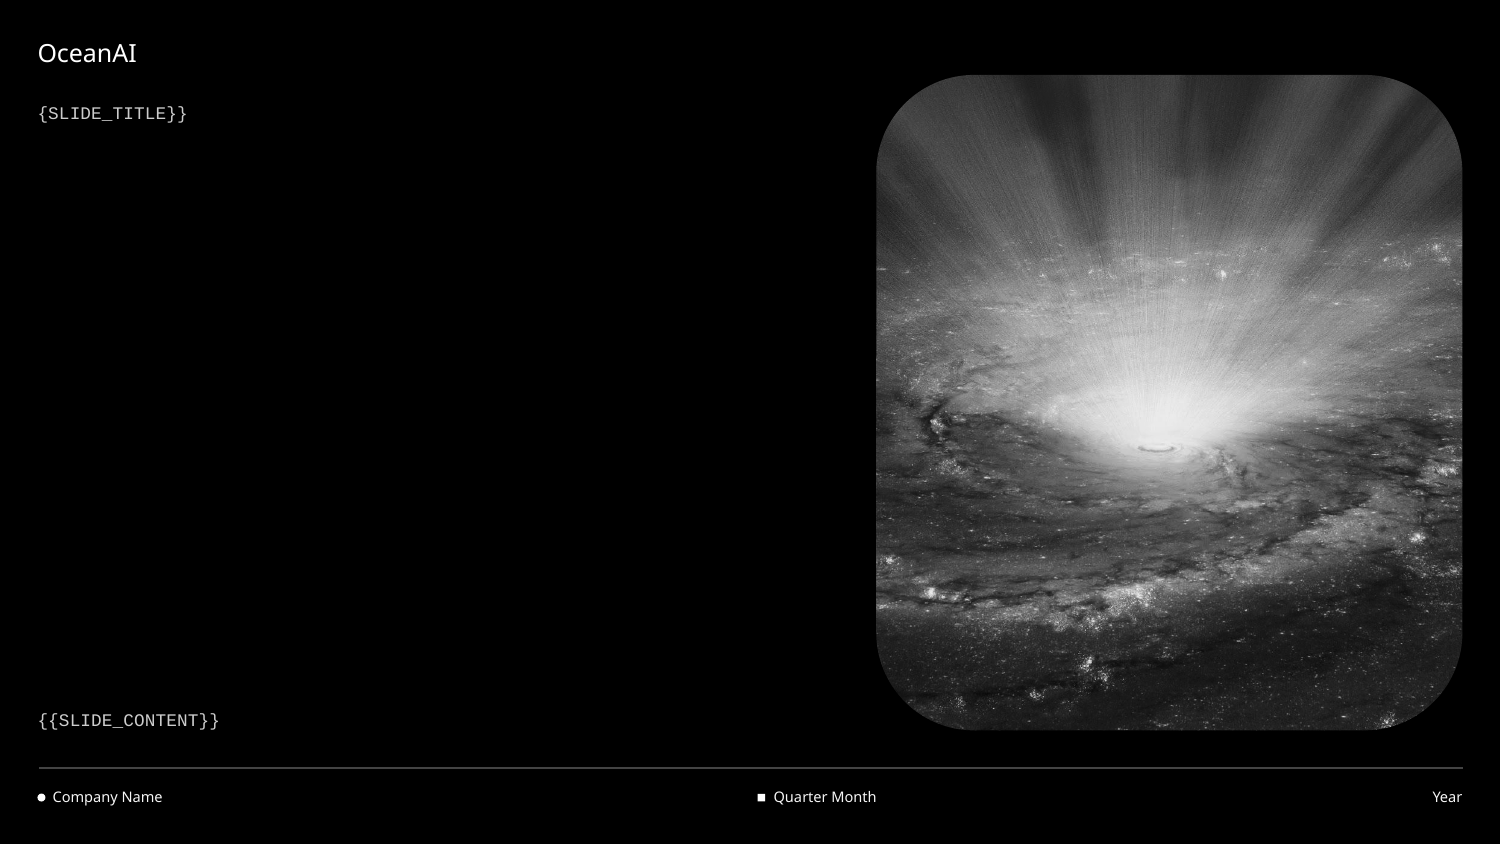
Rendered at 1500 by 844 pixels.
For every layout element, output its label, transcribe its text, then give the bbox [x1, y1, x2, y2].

picture [875, 74, 1463, 731]
subtitle Company Name [52, 767, 496, 806]
subtitle Quarter Month [773, 767, 1151, 806]
subtitle Year [1125, 768, 1463, 806]
list {{SLIDE_CONTENT}} [37, 506, 743, 731]
title {SLIDE_TITLE}} [37, 105, 799, 262]
subtitle OceanAI [37, 37, 517, 75]
